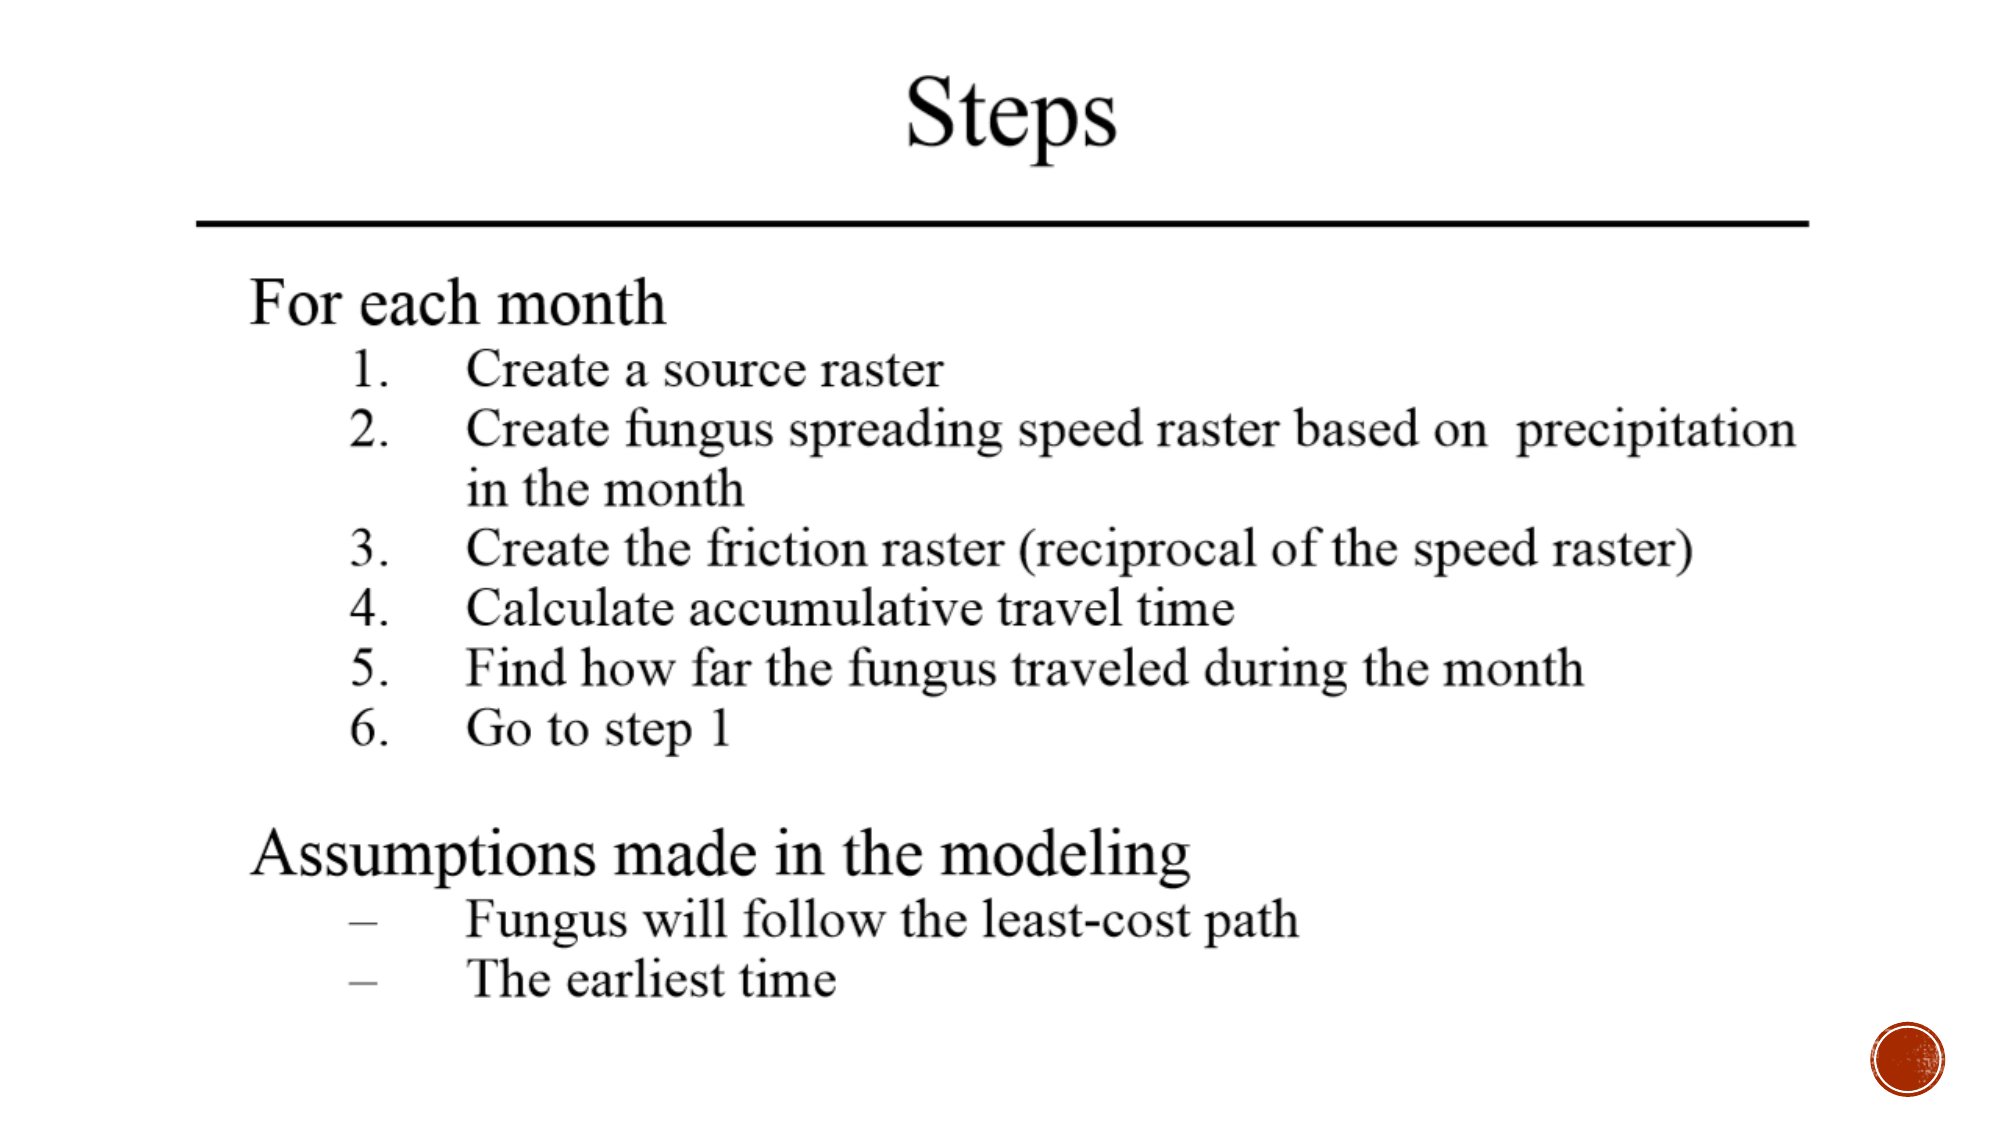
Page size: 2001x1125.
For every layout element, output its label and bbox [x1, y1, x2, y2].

picture [159, 63, 1841, 1062]
